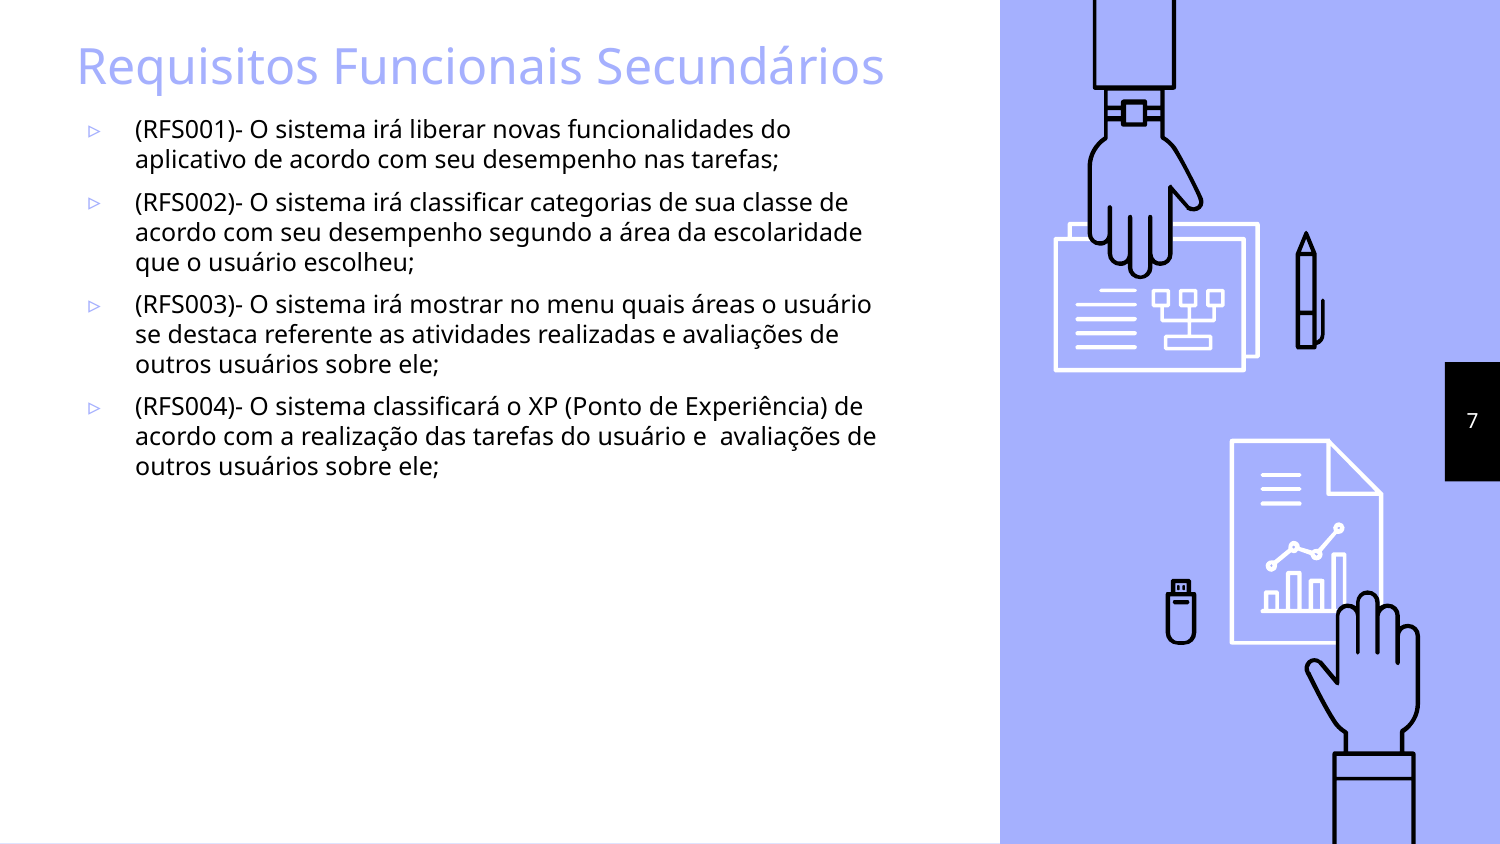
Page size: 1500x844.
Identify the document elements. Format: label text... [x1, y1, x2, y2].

list (RFS001)- O sistema irá liberar novas funcionalidades do aplicativo de acordo com seu desempenho nas tarefas; (RFS002)- O sistema irá classificar categorias de sua classe de acordo com seu desempenho segundo a área da escolaridade que o usuário escolheu; (RFS003)- O sistema irá mostrar no menu quais áreas o usuário se destaca referente as atividades realizadas e avaliações de outros usuários sobre ele; (RFS004)- O sistema classificará o XP (Ponto de Experiência) de acordo com a realização das tarefas do usuário e avaliações de outros usuários sobre ele; [73, 98, 917, 826]
slide_number 7 [1444, 362, 1500, 482]
title Requisitos Funcionais Secundários [61, 0, 929, 110]
text_box [555, 396, 586, 448]
